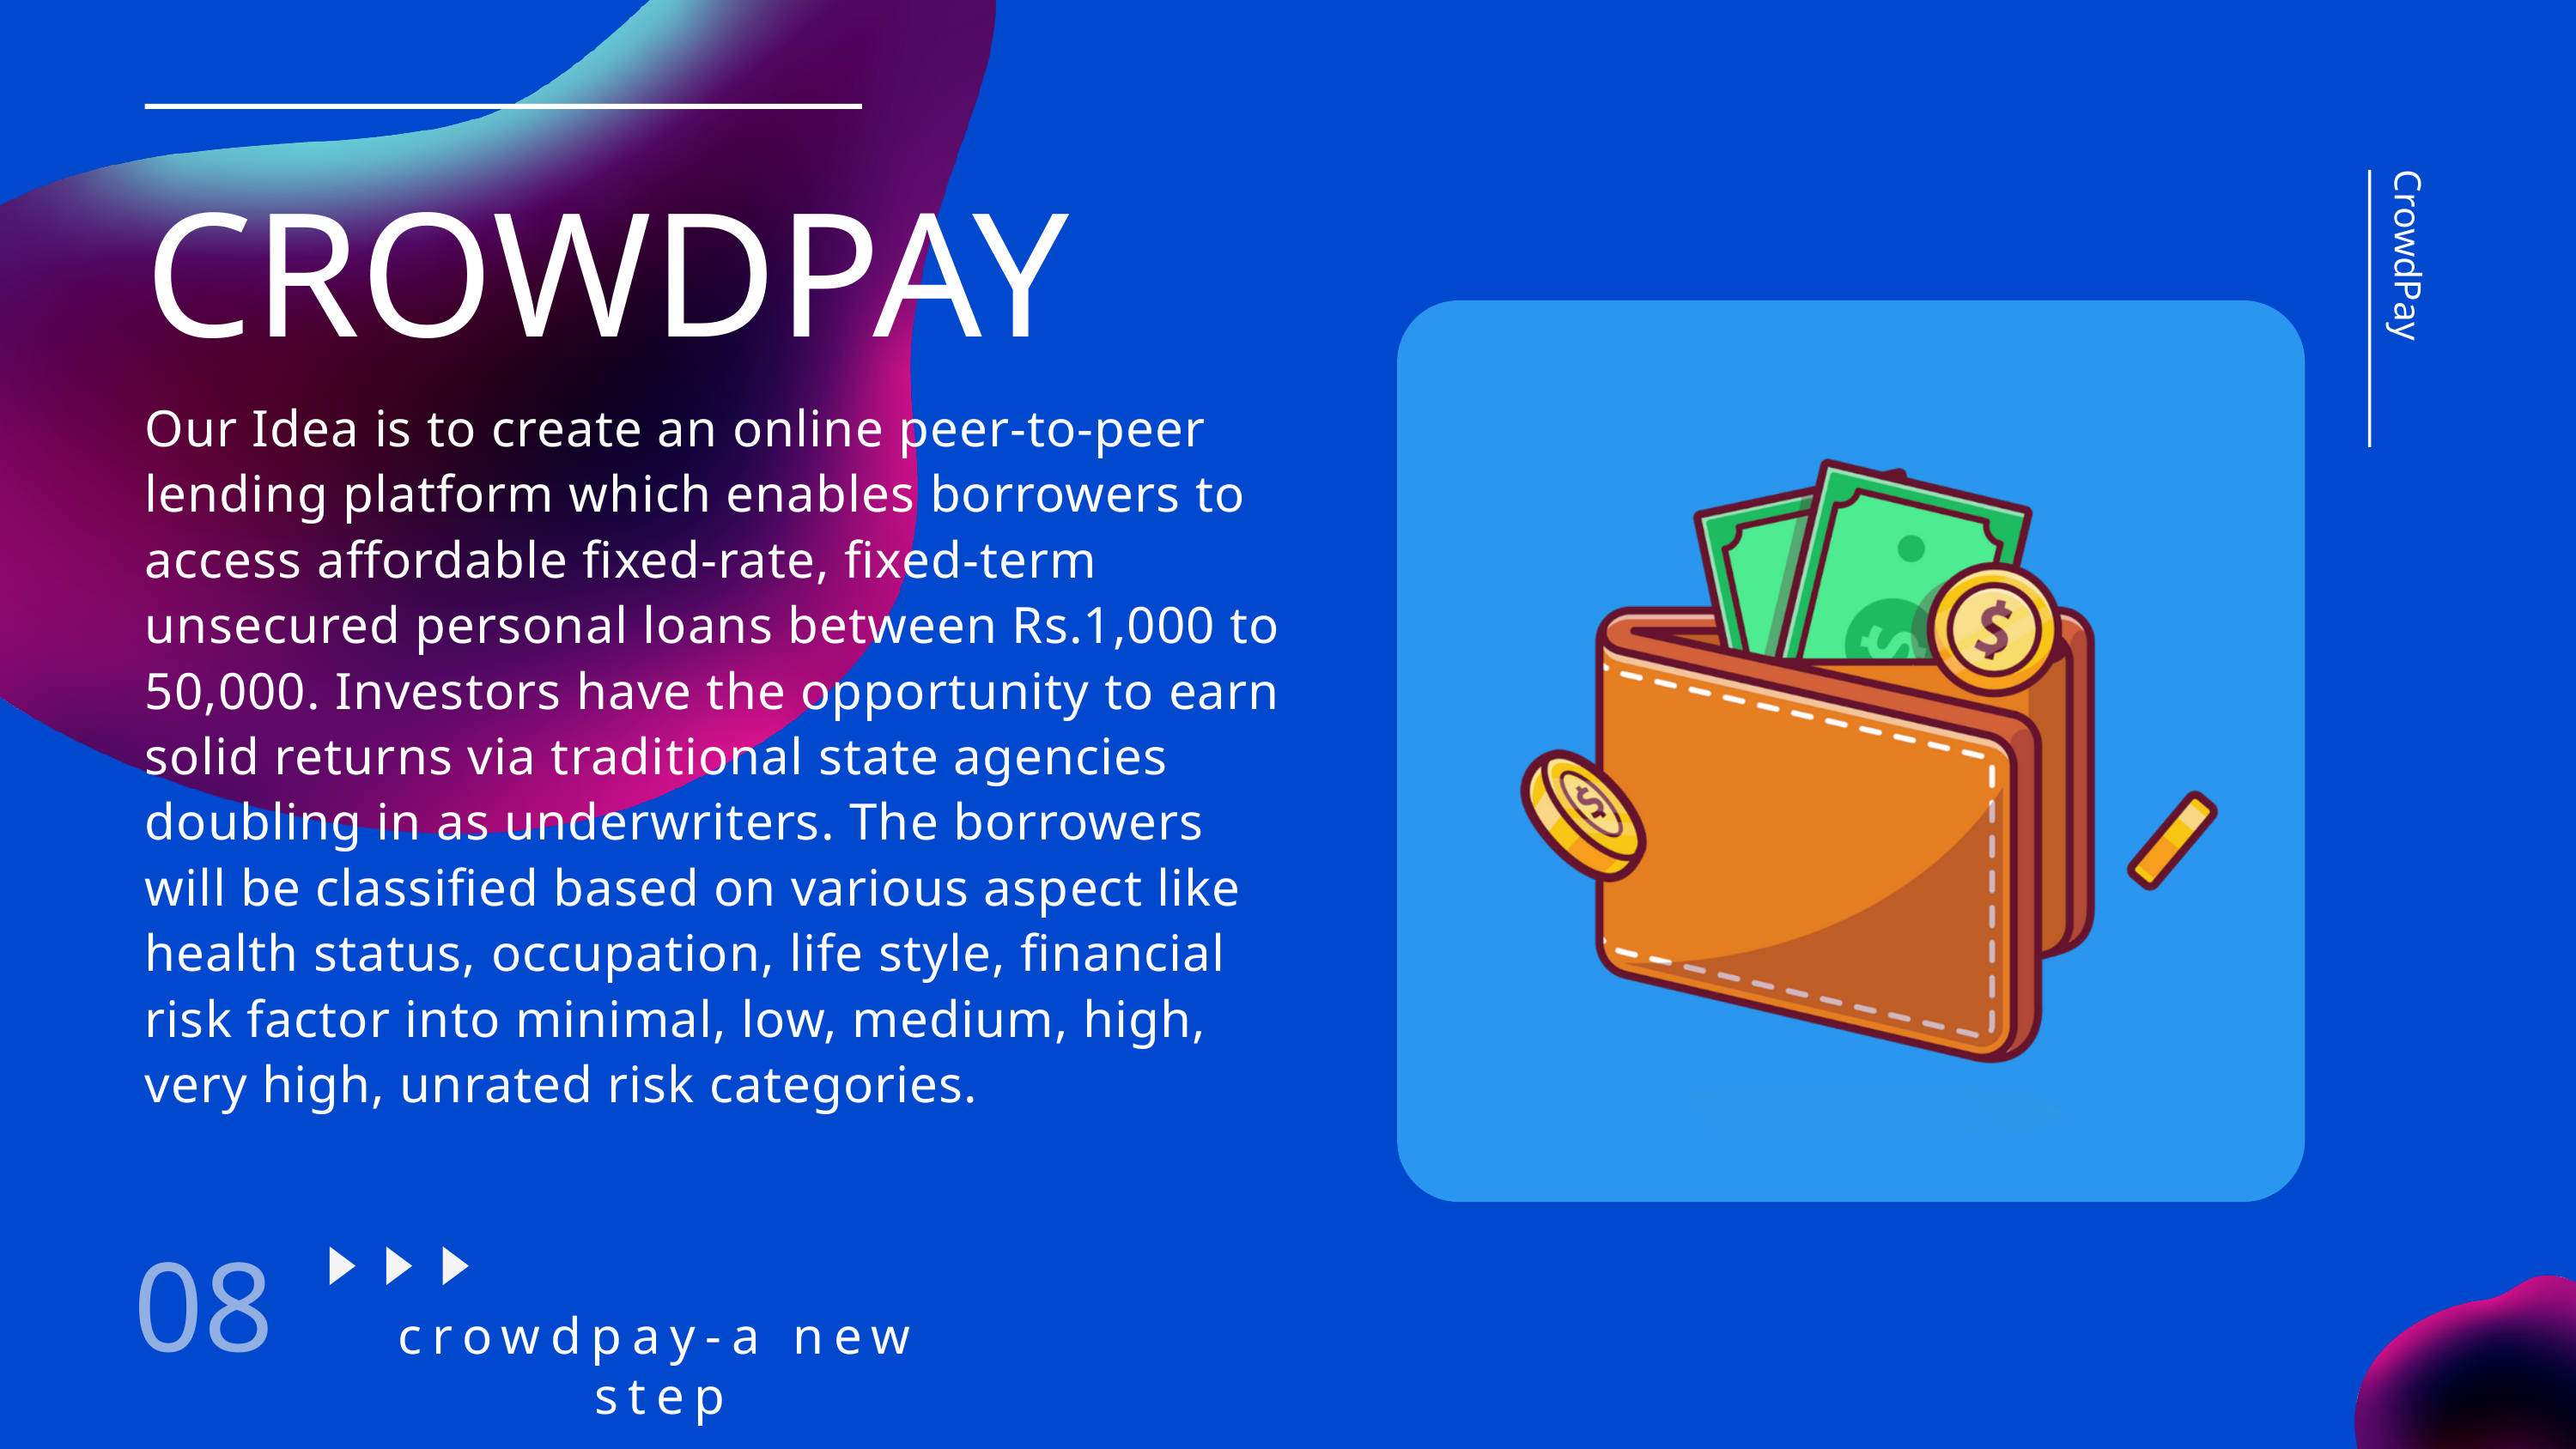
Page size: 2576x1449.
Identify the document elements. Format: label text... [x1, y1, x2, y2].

picture [2344, 1235, 2576, 1449]
picture [1402, 308, 2300, 1204]
text_box crowdpay-a new step [329, 1303, 990, 1424]
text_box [1396, 300, 2306, 1203]
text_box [329, 1246, 470, 1286]
text_box [2367, 169, 2372, 447]
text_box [144, 103, 1931, 1097]
text_box 08 [133, 1230, 399, 1377]
picture [0, 0, 1227, 892]
text_box CrowdPay [2387, 169, 2432, 741]
